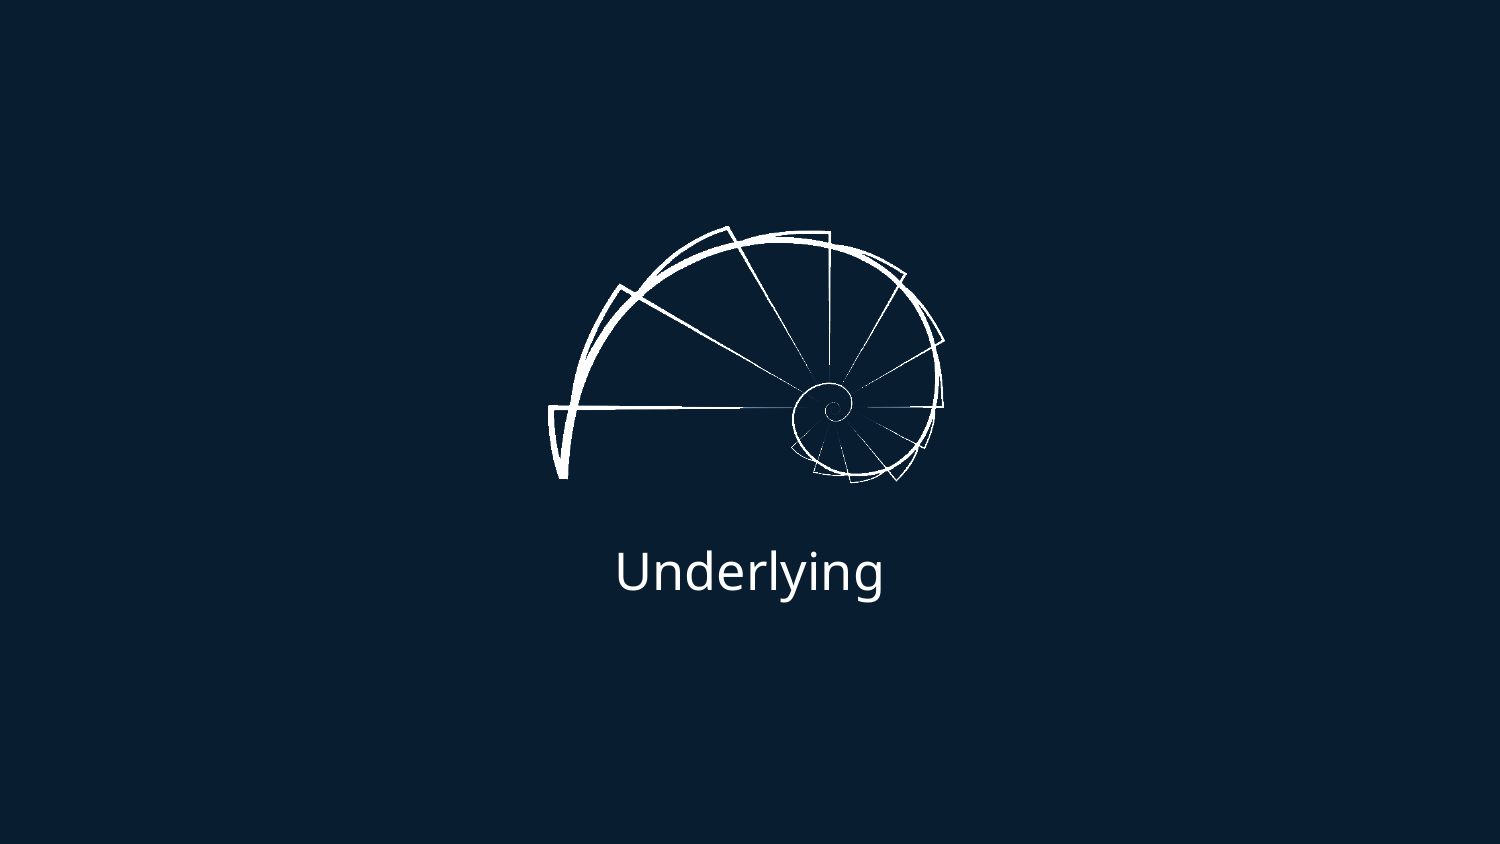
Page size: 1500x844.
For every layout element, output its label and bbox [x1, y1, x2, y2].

picture [548, 226, 951, 502]
